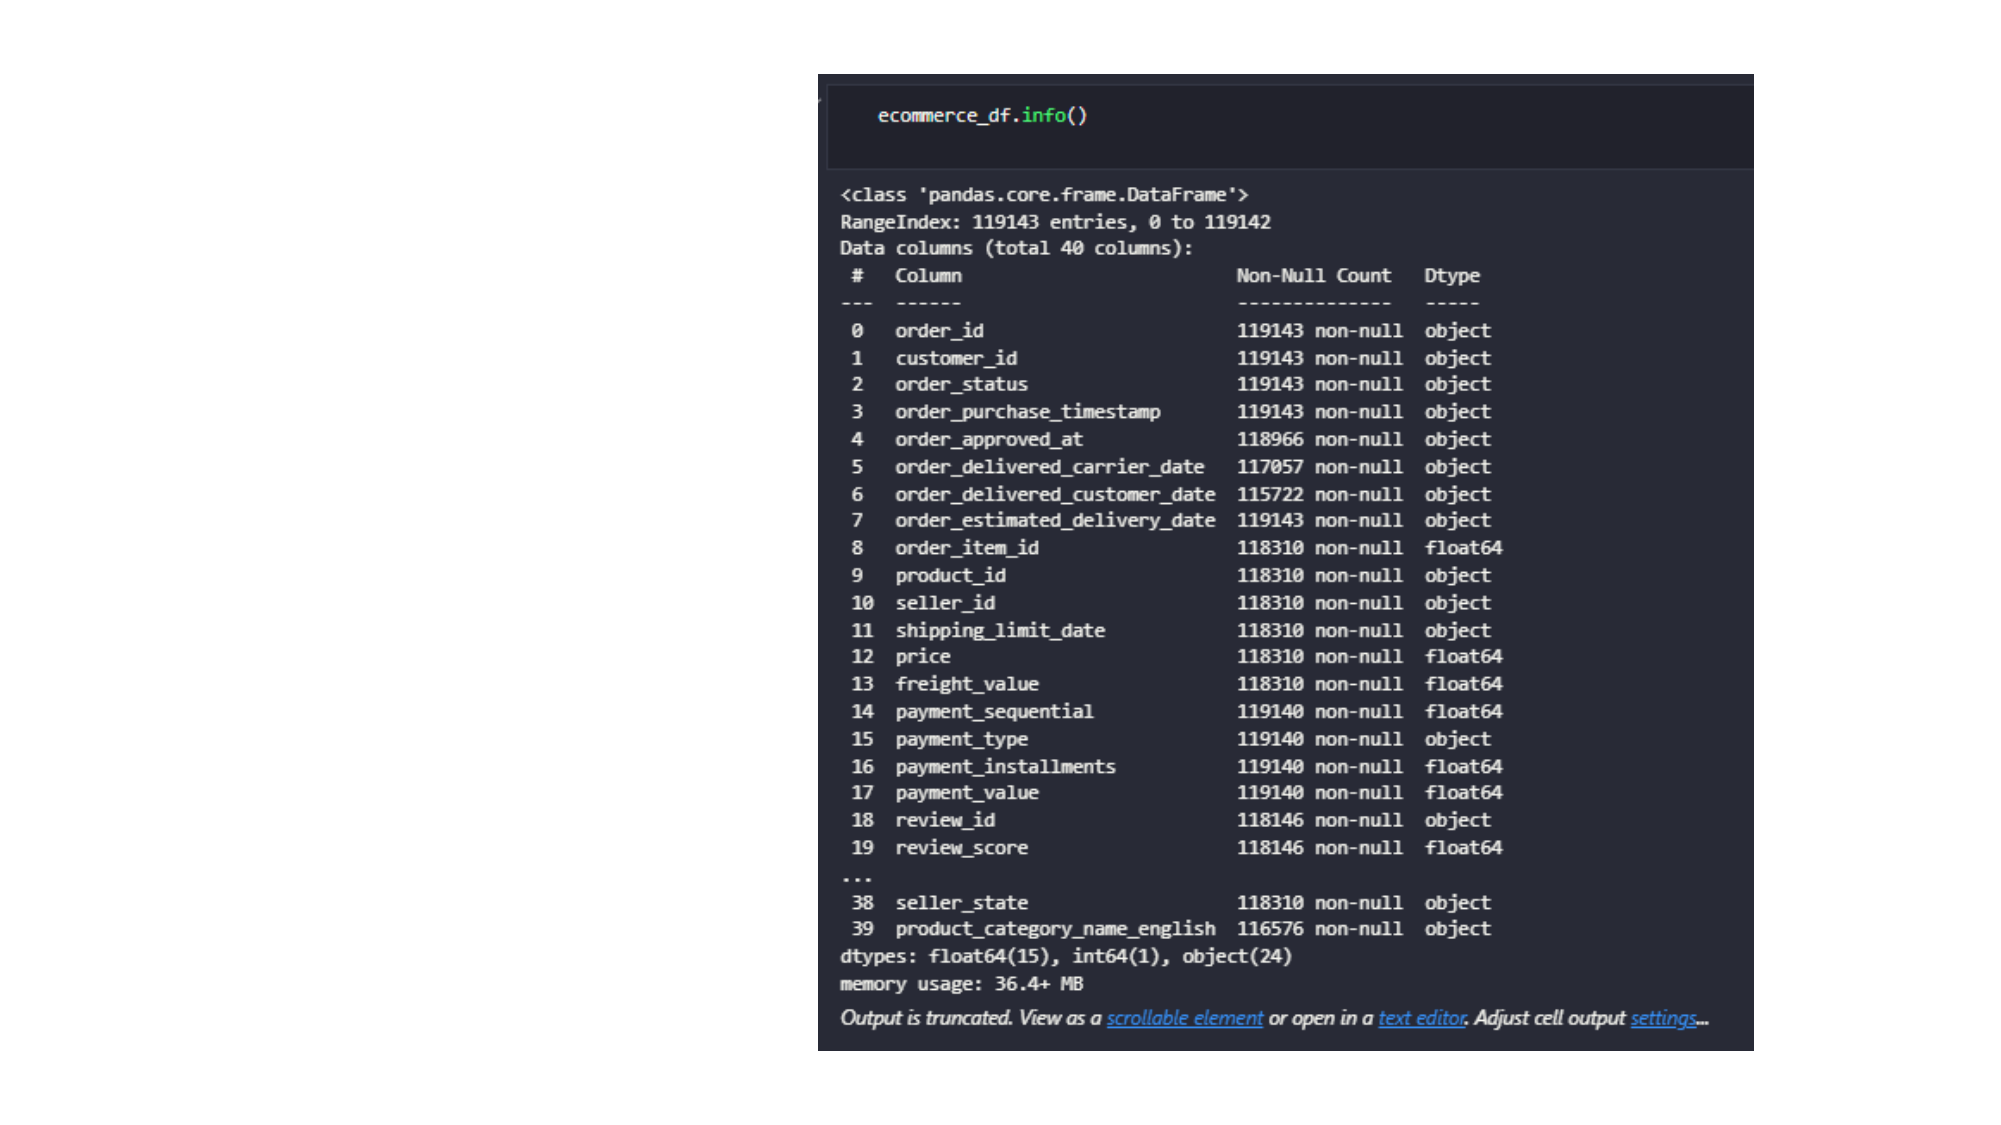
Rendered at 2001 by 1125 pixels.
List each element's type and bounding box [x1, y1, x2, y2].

picture [817, 73, 1754, 1052]
